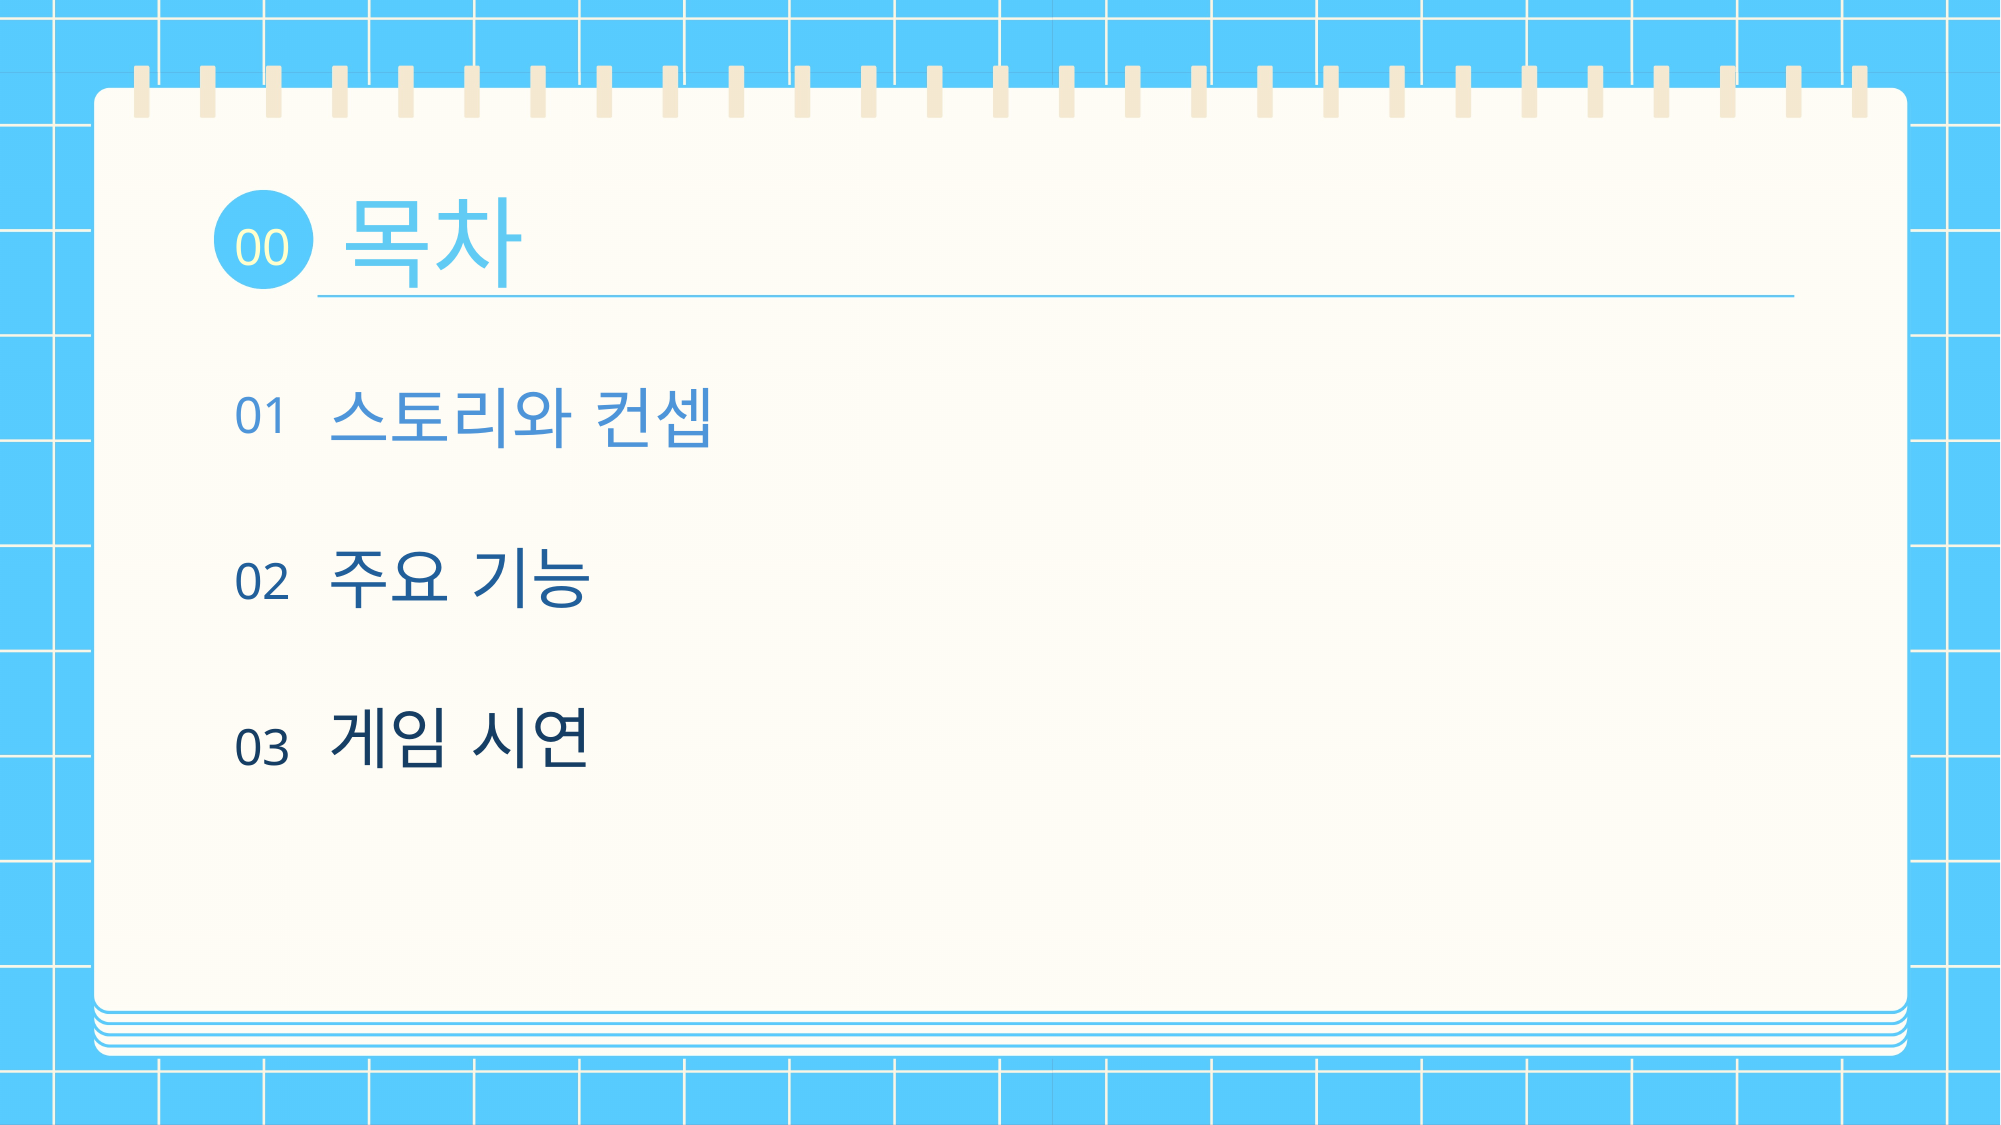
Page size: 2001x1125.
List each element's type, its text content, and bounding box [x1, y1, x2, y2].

text_box 스토리와 컨셉 주요 기능 게임 시연 [313, 369, 1314, 785]
text_box 02 [219, 542, 307, 617]
text_box 00 [219, 207, 307, 283]
text_box 목차 [313, 173, 553, 309]
picture [0, 0, 2001, 1125]
text_box 01 [219, 375, 307, 451]
text_box 03 [219, 707, 307, 783]
